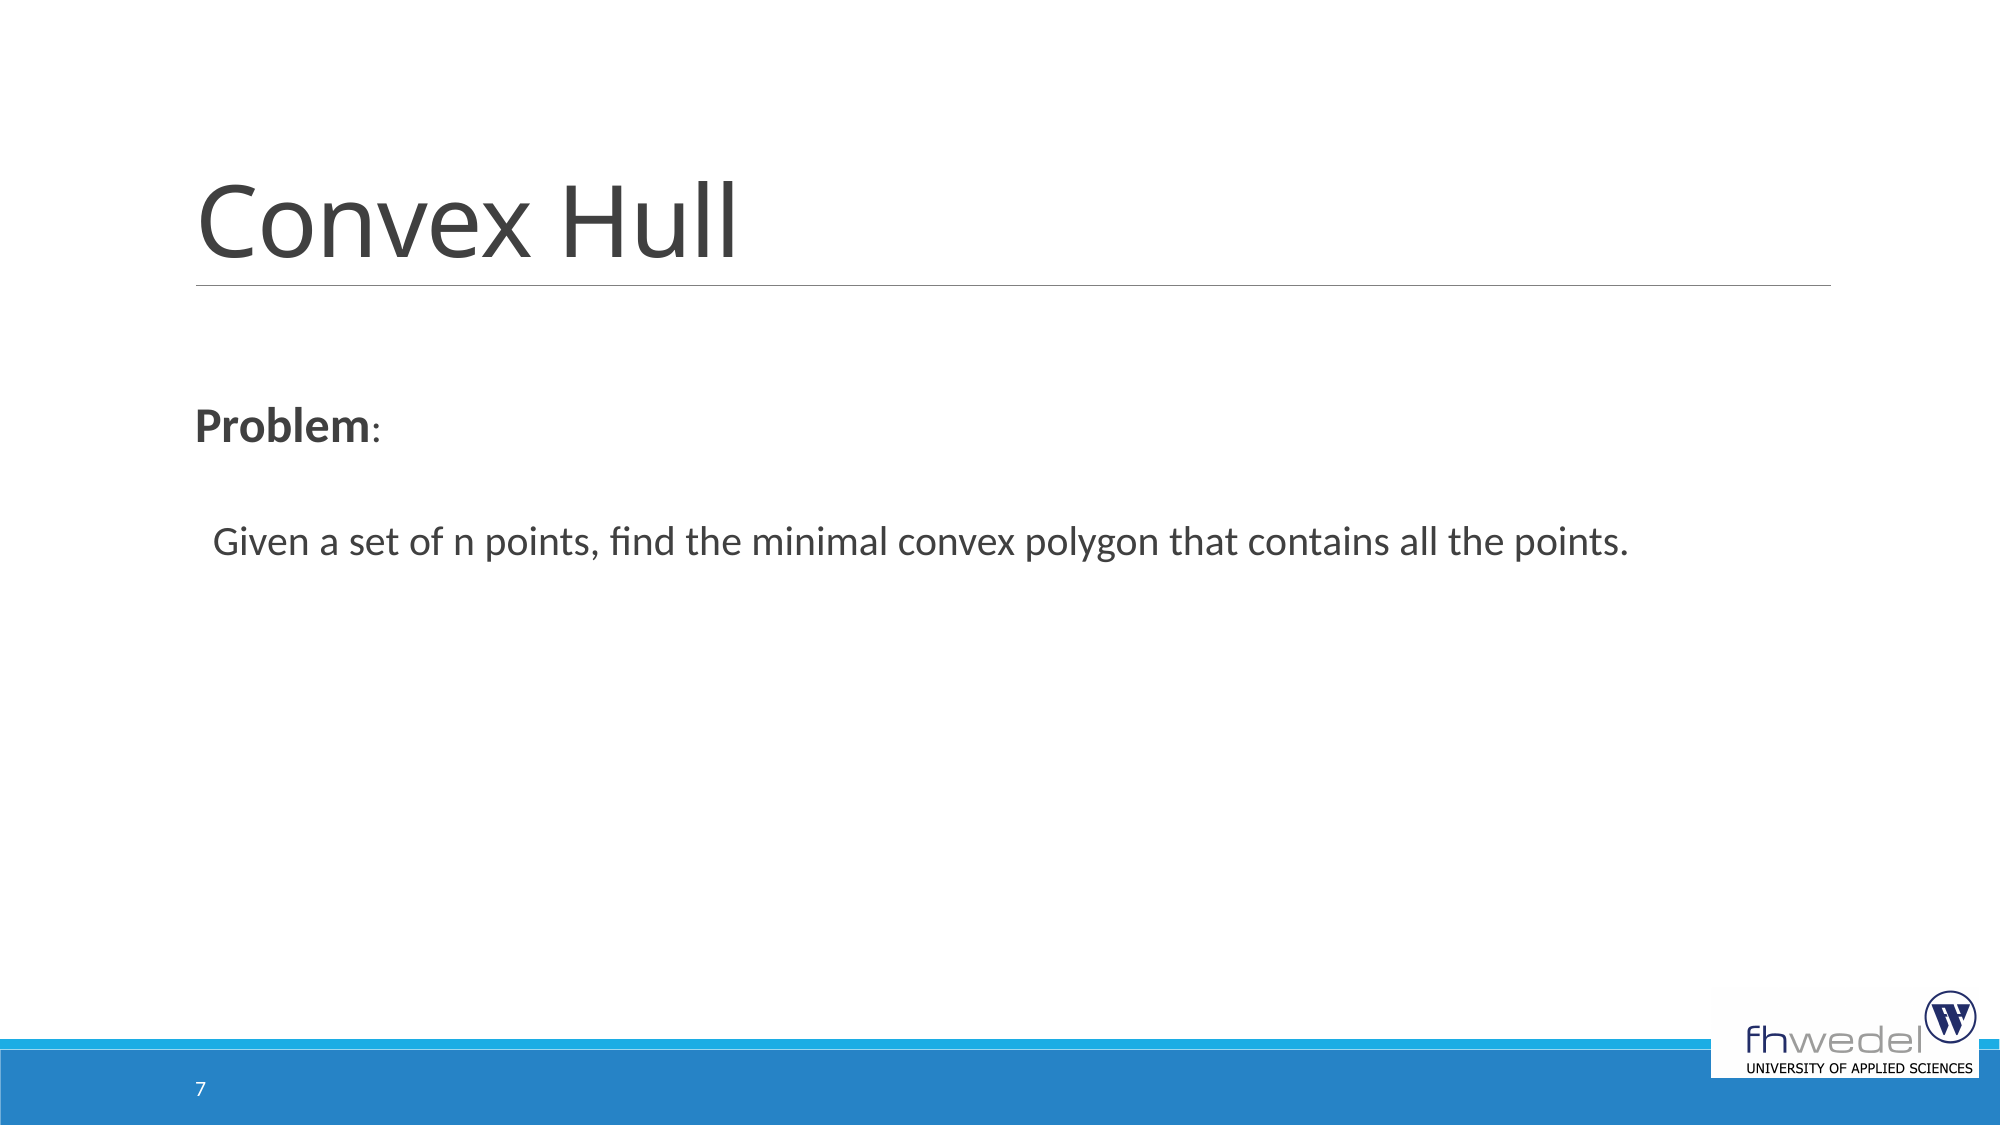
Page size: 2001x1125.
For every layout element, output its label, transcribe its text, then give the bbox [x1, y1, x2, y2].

title Convex Hull [180, 47, 1830, 285]
slide_number 7 [180, 1057, 396, 1118]
picture [1711, 987, 1979, 1078]
list Problem: Given a set of n points, find the minimal convex polygon that contains all the points. [180, 302, 1830, 963]
